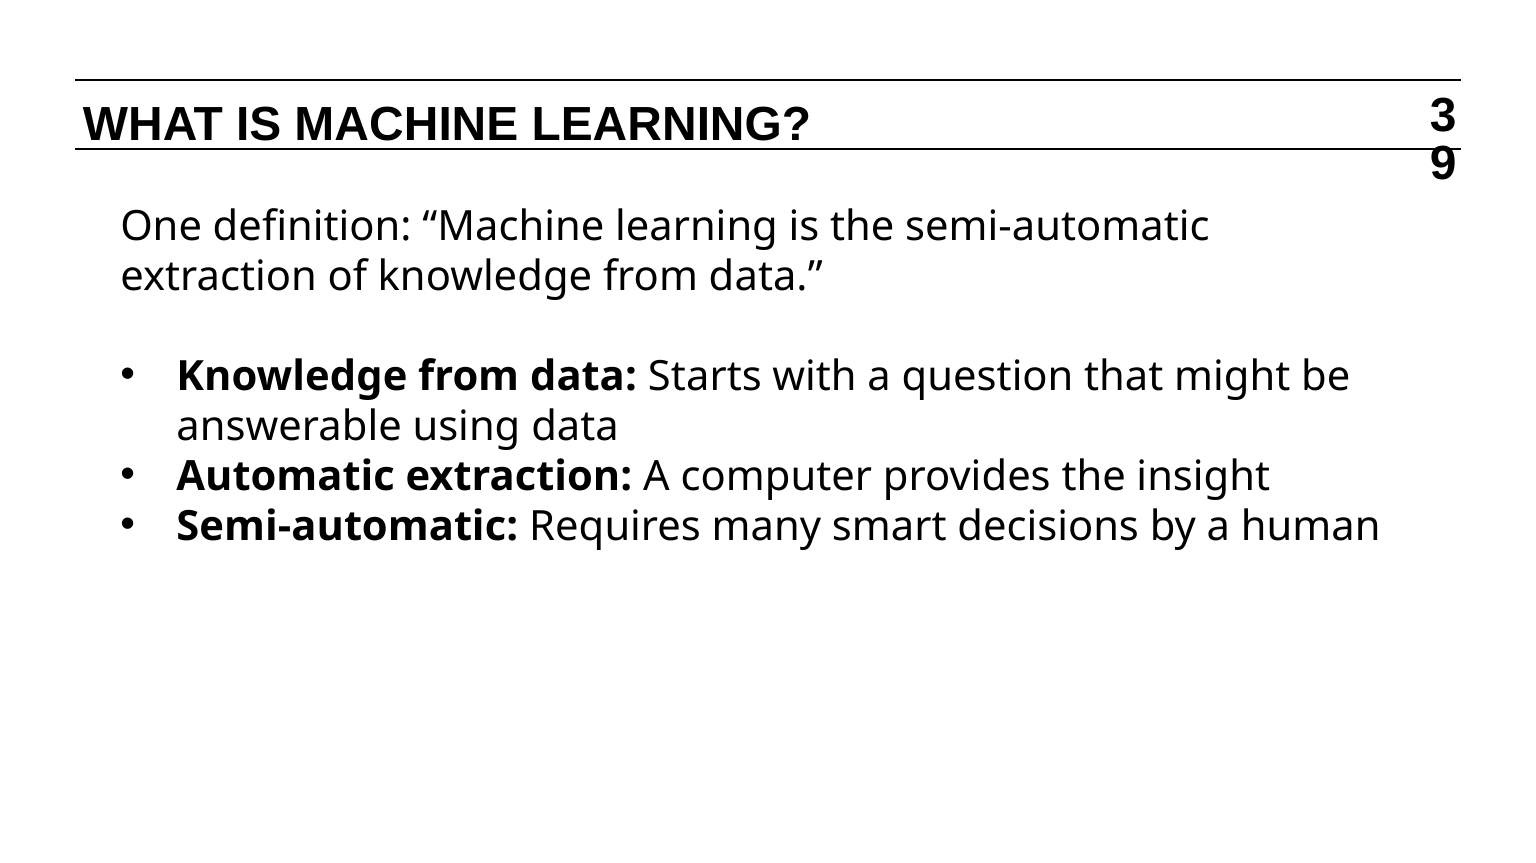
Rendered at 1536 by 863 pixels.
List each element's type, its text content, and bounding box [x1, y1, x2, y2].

text_box One definition: “Machine learning is the semi-automatic extraction of knowledge from data.” Knowledge from data: Starts with a question that might be answerable using data Automatic extraction: A computer provides the insight Semi-automatic: Requires many smart decisions by a human [105, 190, 1418, 560]
list WHAT IS MACHINE LEARNING? [67, 81, 1118, 132]
slide_number ‹#› [1419, 86, 1461, 138]
